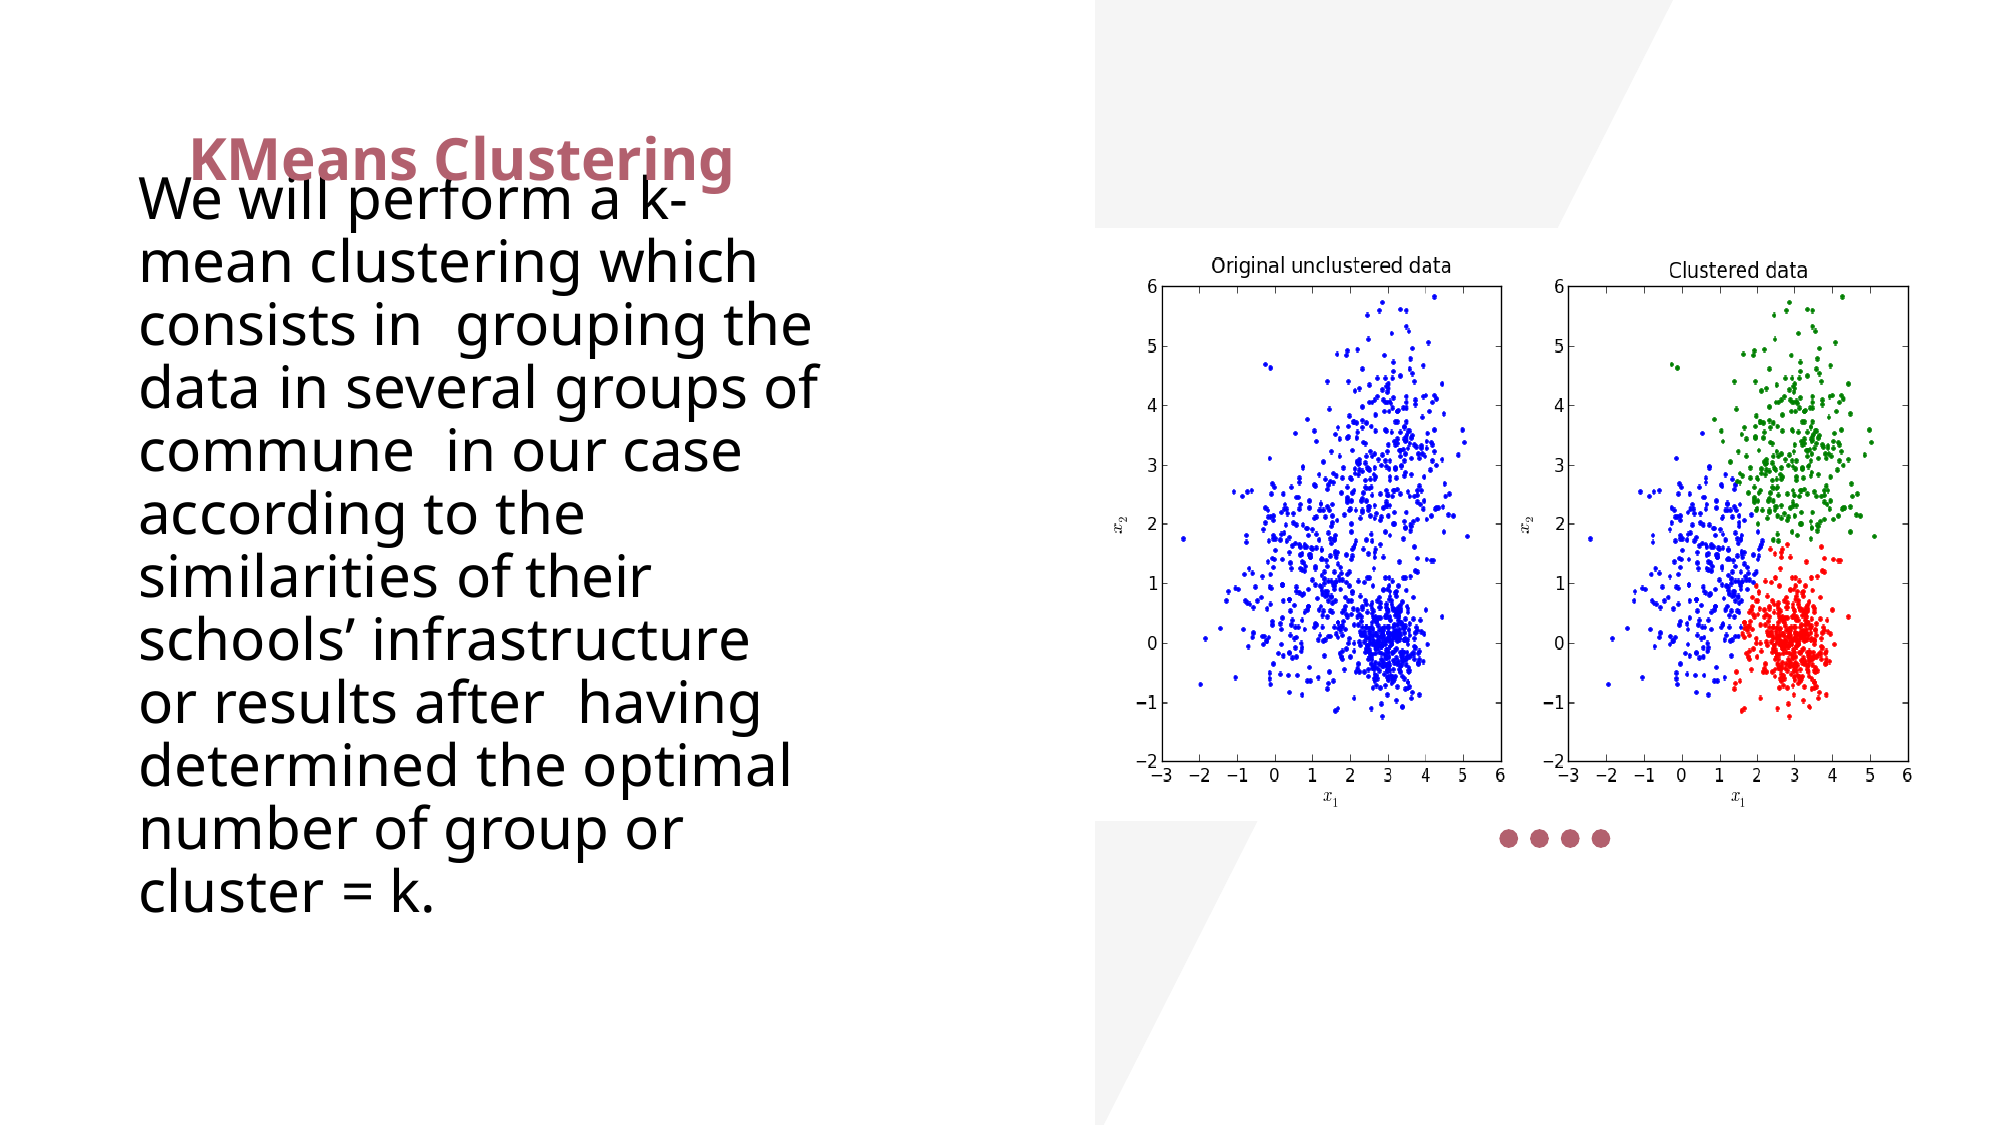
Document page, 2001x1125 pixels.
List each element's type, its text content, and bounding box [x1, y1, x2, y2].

picture [1041, 228, 2000, 821]
subtitle KMeans Clustering [118, 122, 805, 208]
title We will perform a k-mean clustering which consists in grouping the data in several groups of commune in our case according to the similarities of their schools’ infrastructure or results after having determined the optimal number of group or cluster = k. [118, 410, 838, 1003]
